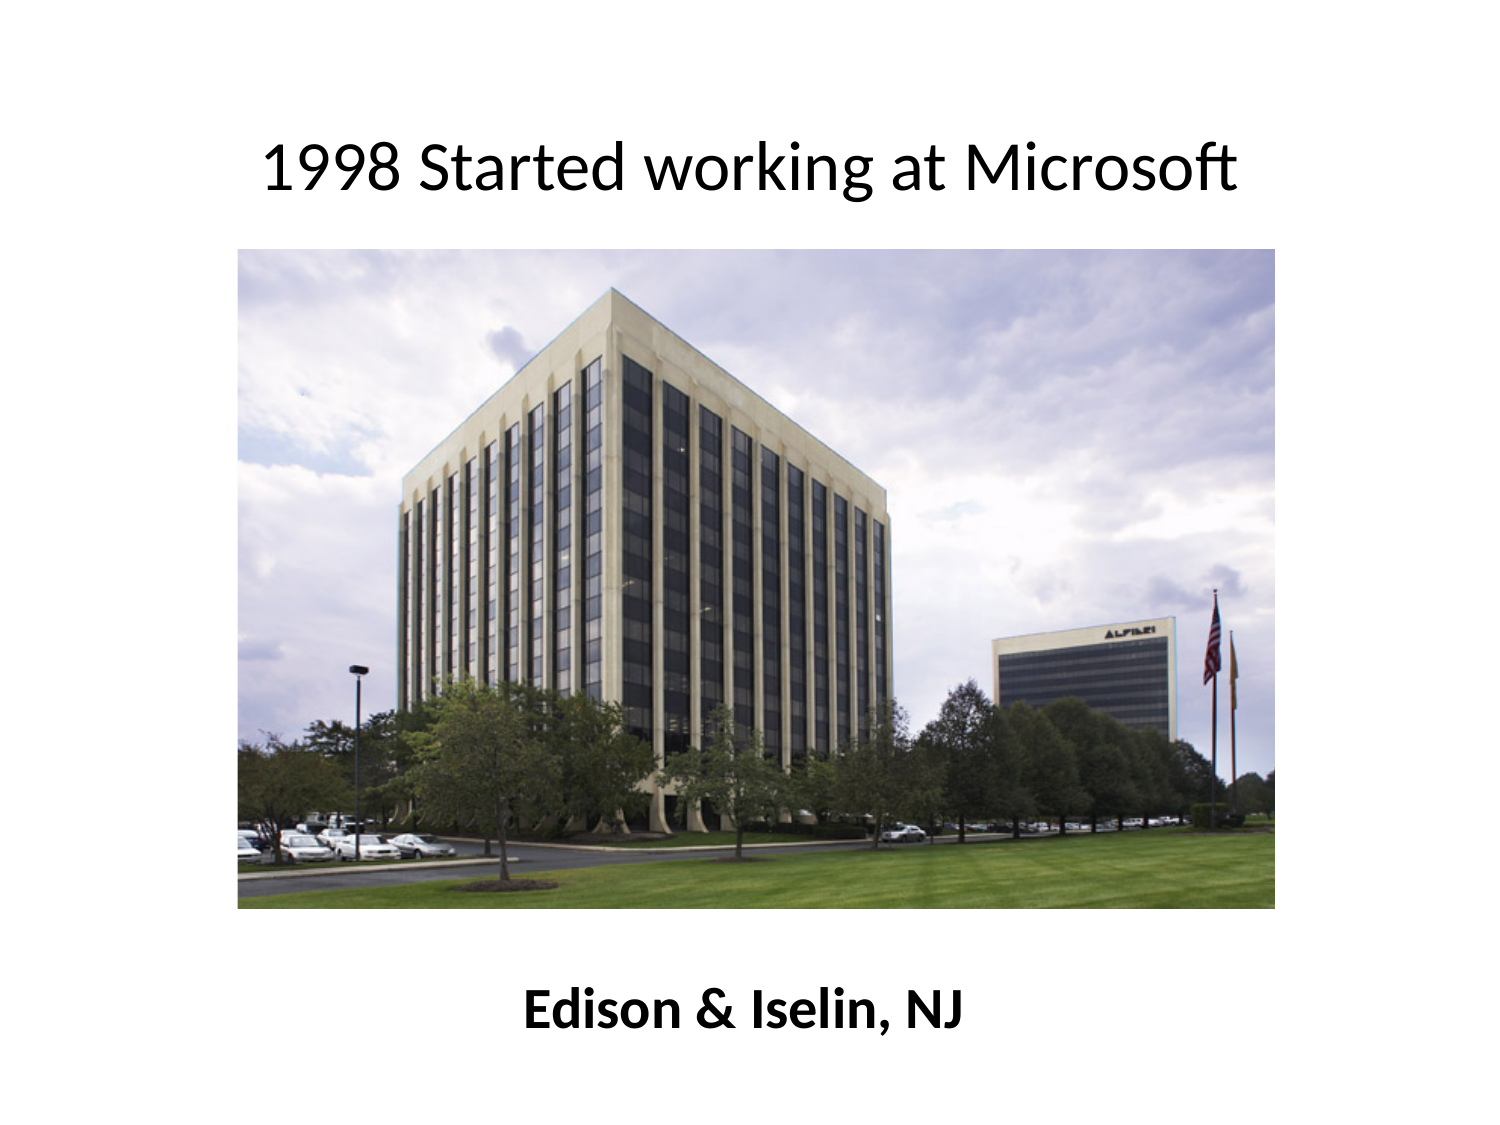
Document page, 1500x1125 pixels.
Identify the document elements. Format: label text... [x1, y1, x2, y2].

list 1998 Started working at Microsoft [62, 112, 1438, 213]
text_box Edison & Iselin, NJ [262, 962, 1225, 1048]
picture [237, 249, 1276, 910]
